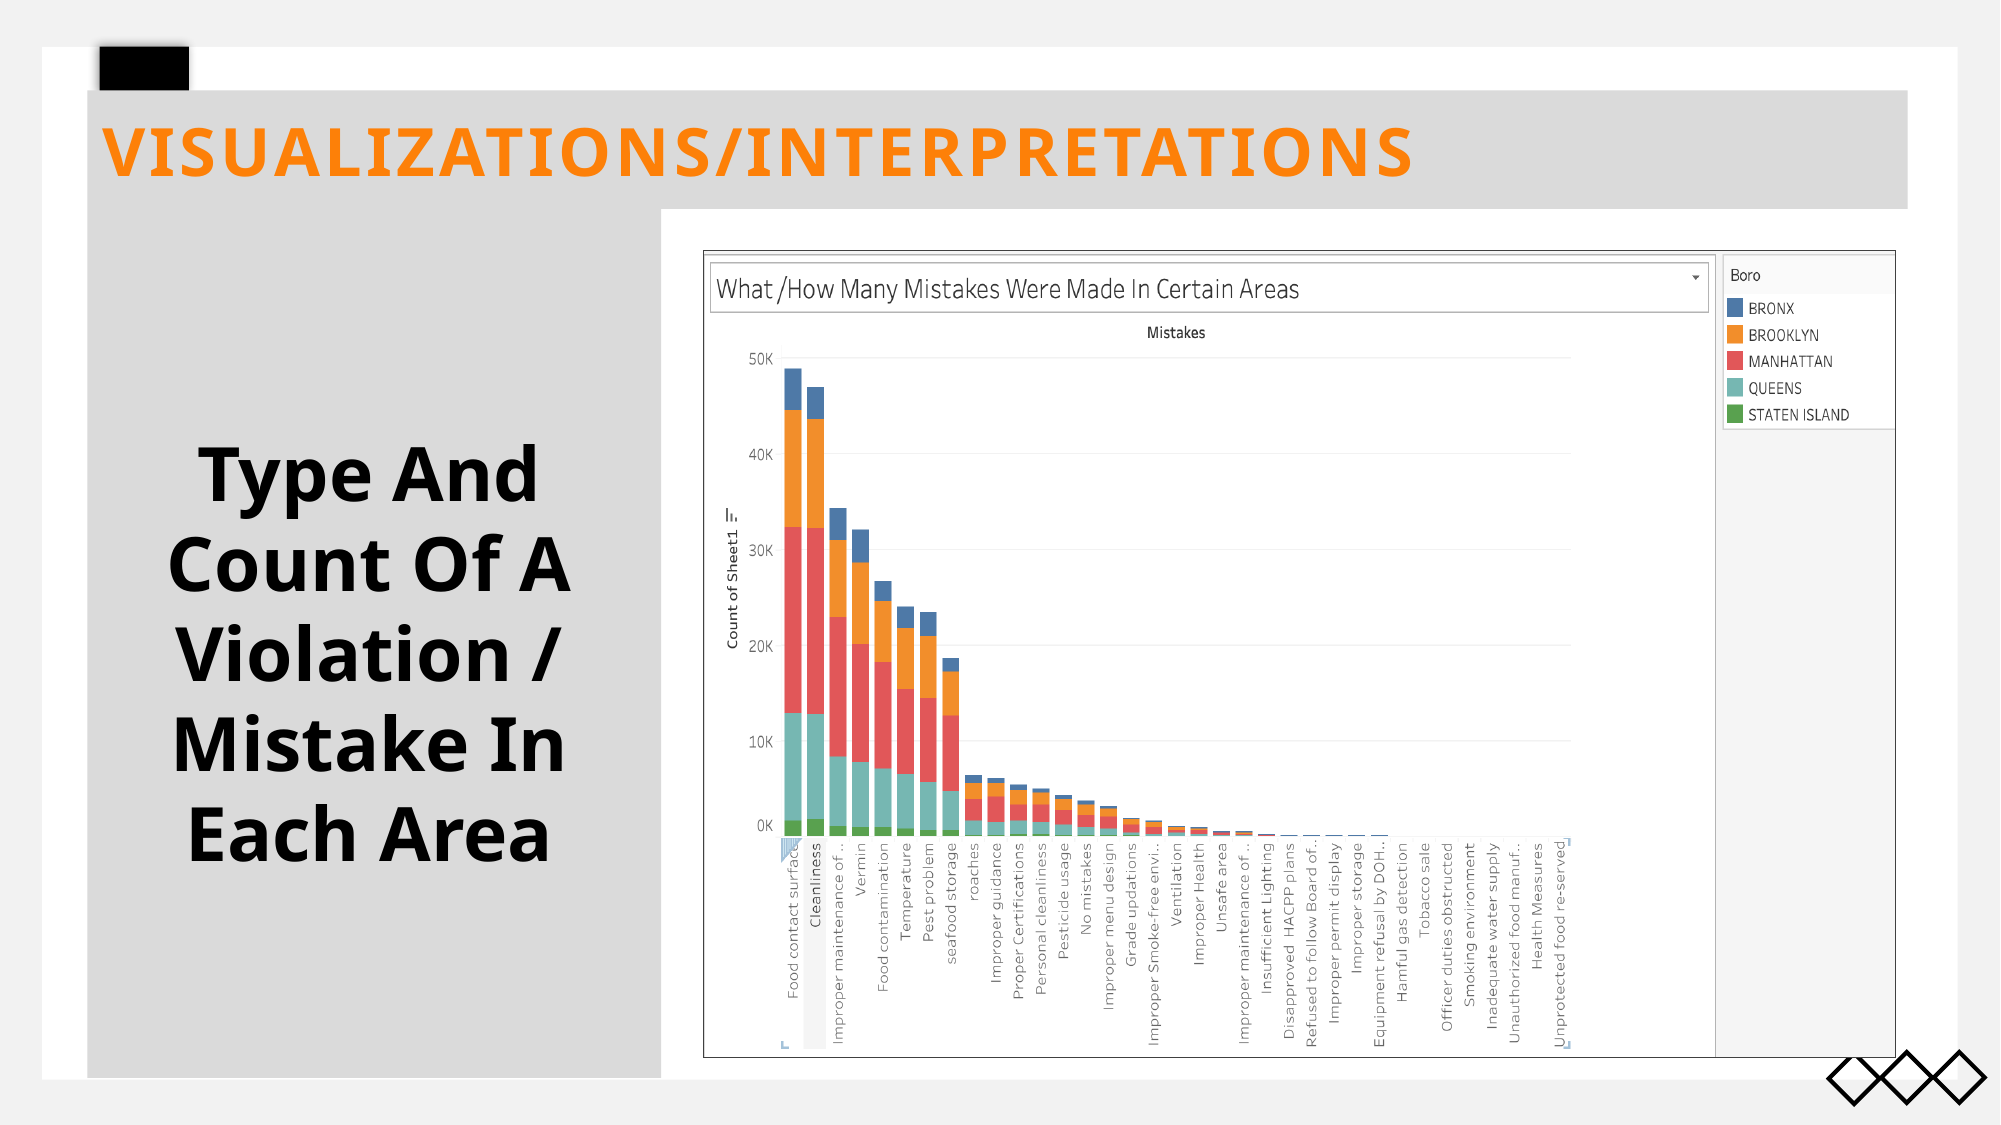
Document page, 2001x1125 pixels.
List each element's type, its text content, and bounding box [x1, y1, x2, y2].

text_box Type And Count Of A Violation / Mistake In Each Area [87, 419, 652, 885]
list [703, 250, 1896, 1058]
text_box [86, 208, 662, 1079]
text_box VISUALIZATIONS/INTERPRETATIONS [87, 90, 1908, 209]
